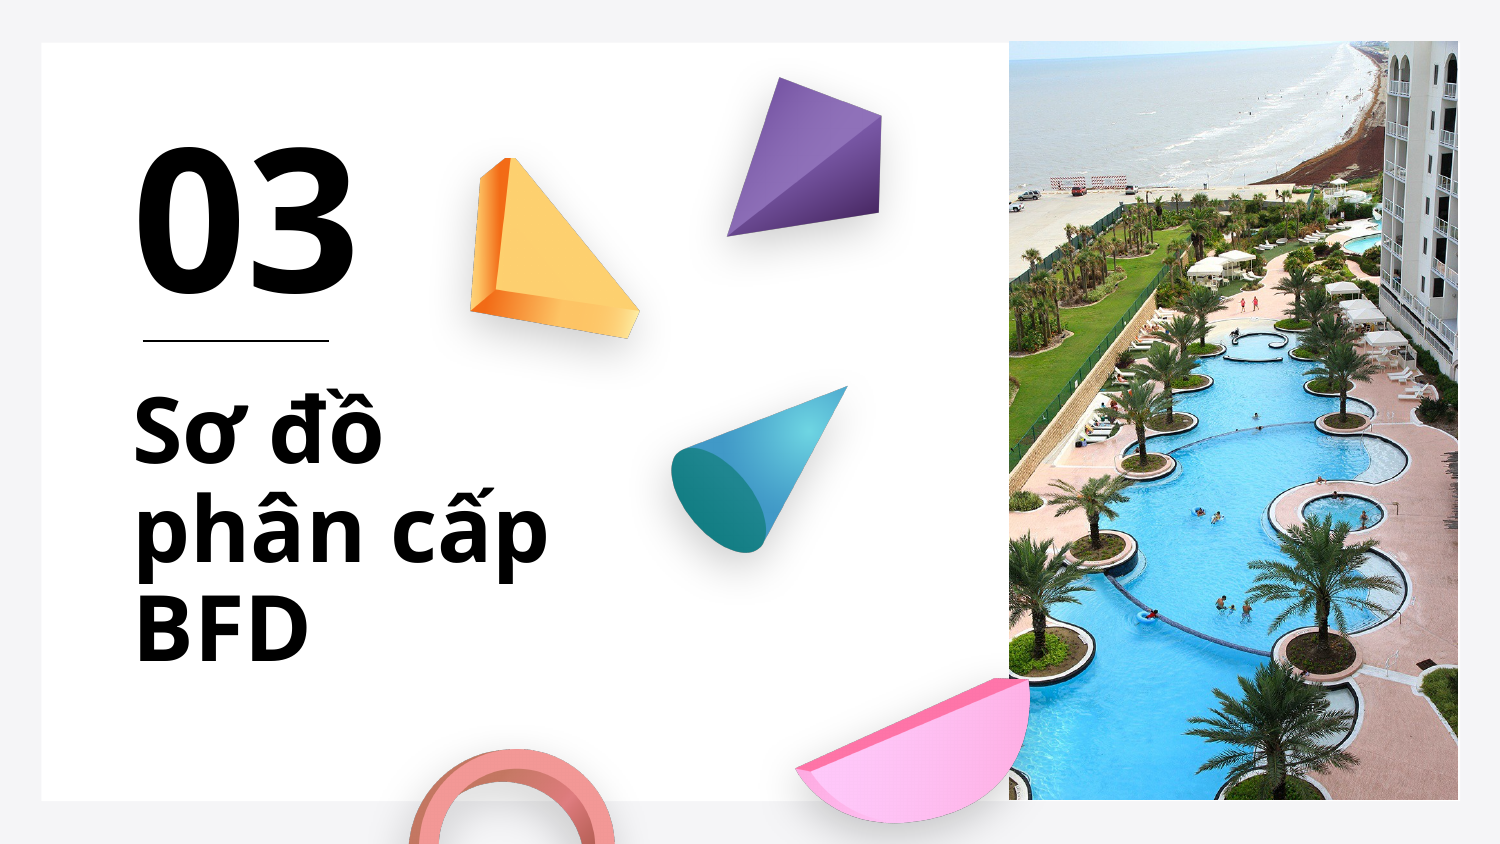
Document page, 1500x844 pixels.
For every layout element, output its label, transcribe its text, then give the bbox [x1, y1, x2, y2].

title 03 [117, 92, 409, 294]
picture [652, 375, 892, 591]
picture [704, 56, 924, 310]
picture [449, 158, 655, 356]
picture [407, 733, 624, 844]
picture [772, 41, 1458, 844]
title Sơ đồ phân cấp BFD [117, 383, 627, 581]
